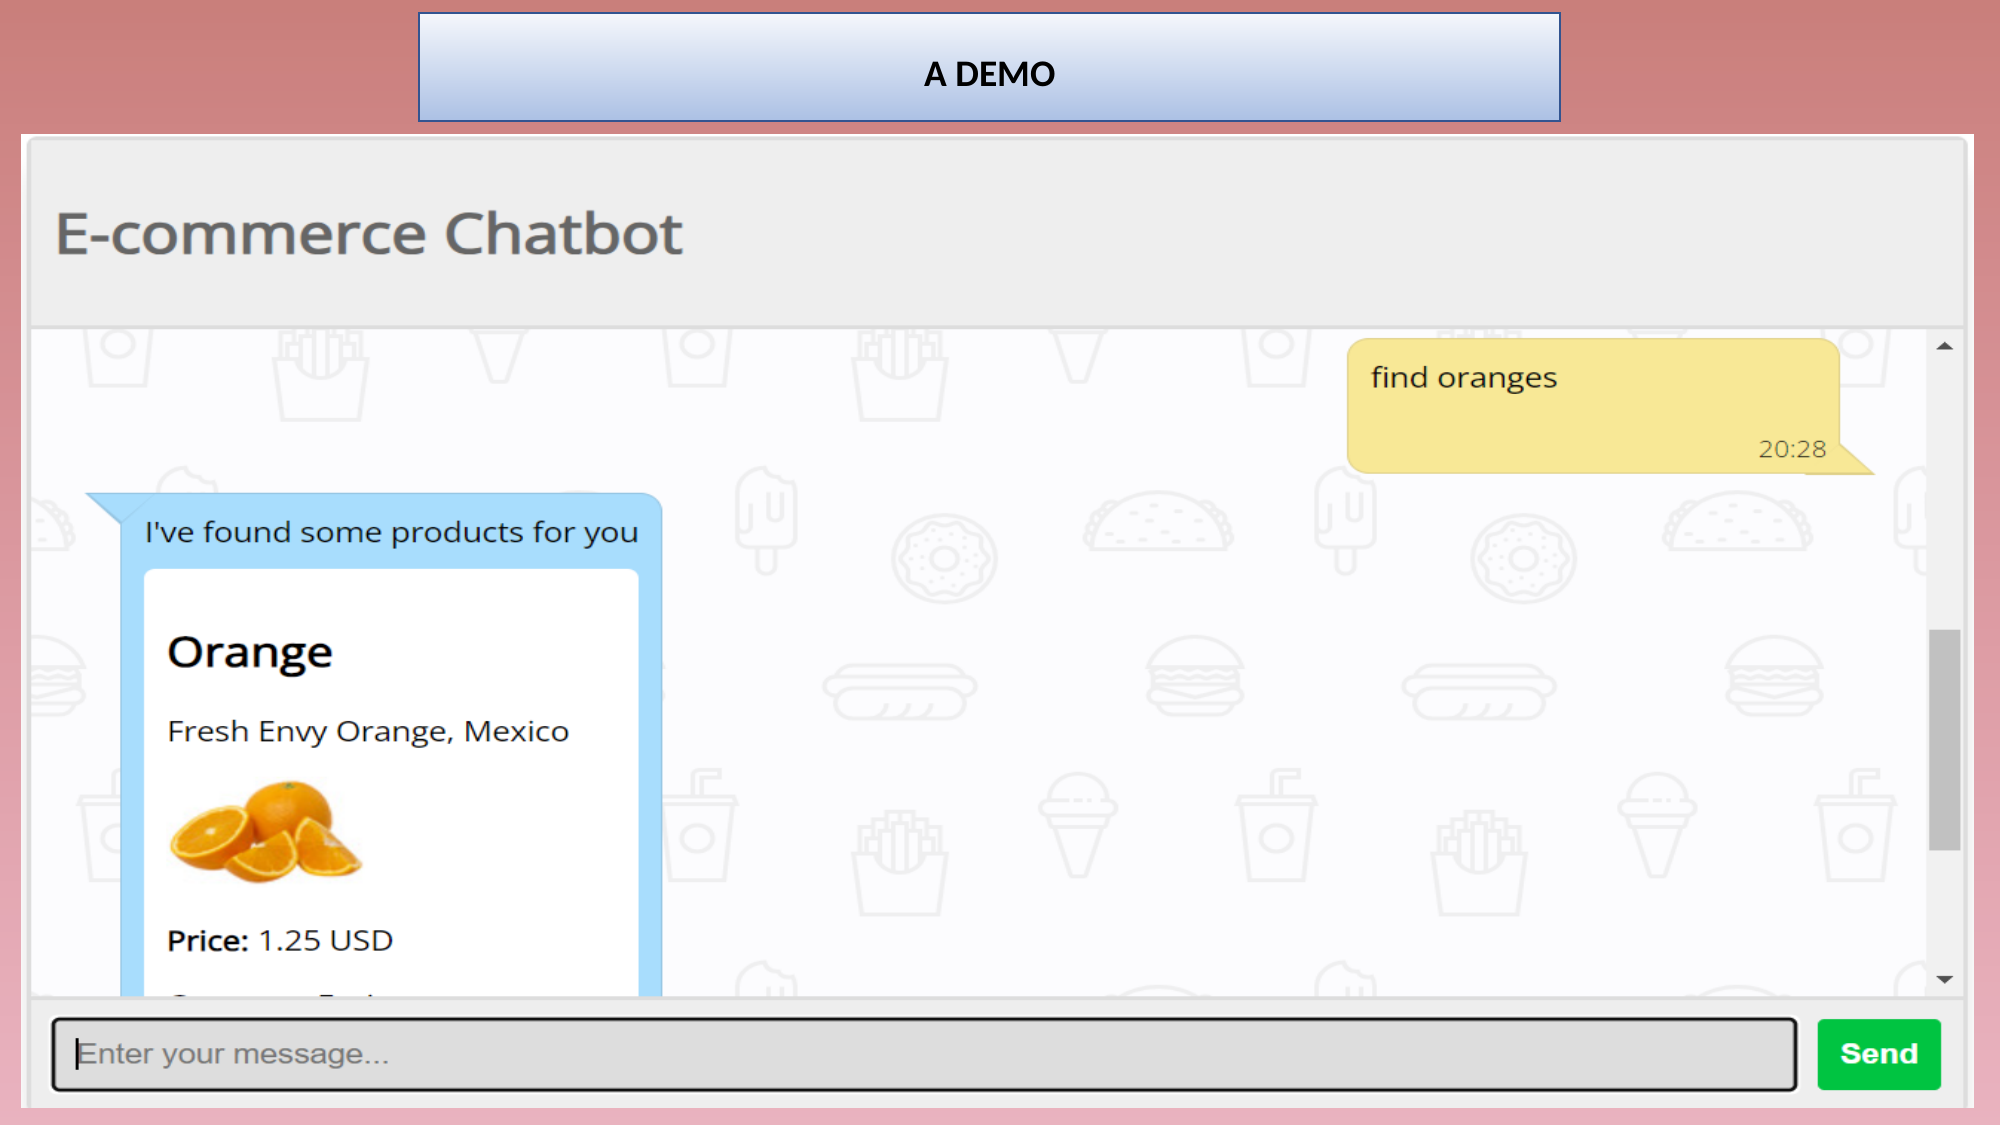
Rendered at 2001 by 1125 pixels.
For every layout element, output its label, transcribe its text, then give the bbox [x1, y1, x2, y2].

text_box [418, 12, 1561, 122]
picture [21, 134, 1974, 1108]
text_box A DEMO [456, 41, 1523, 102]
text_box [0, 0, 2000, 1125]
